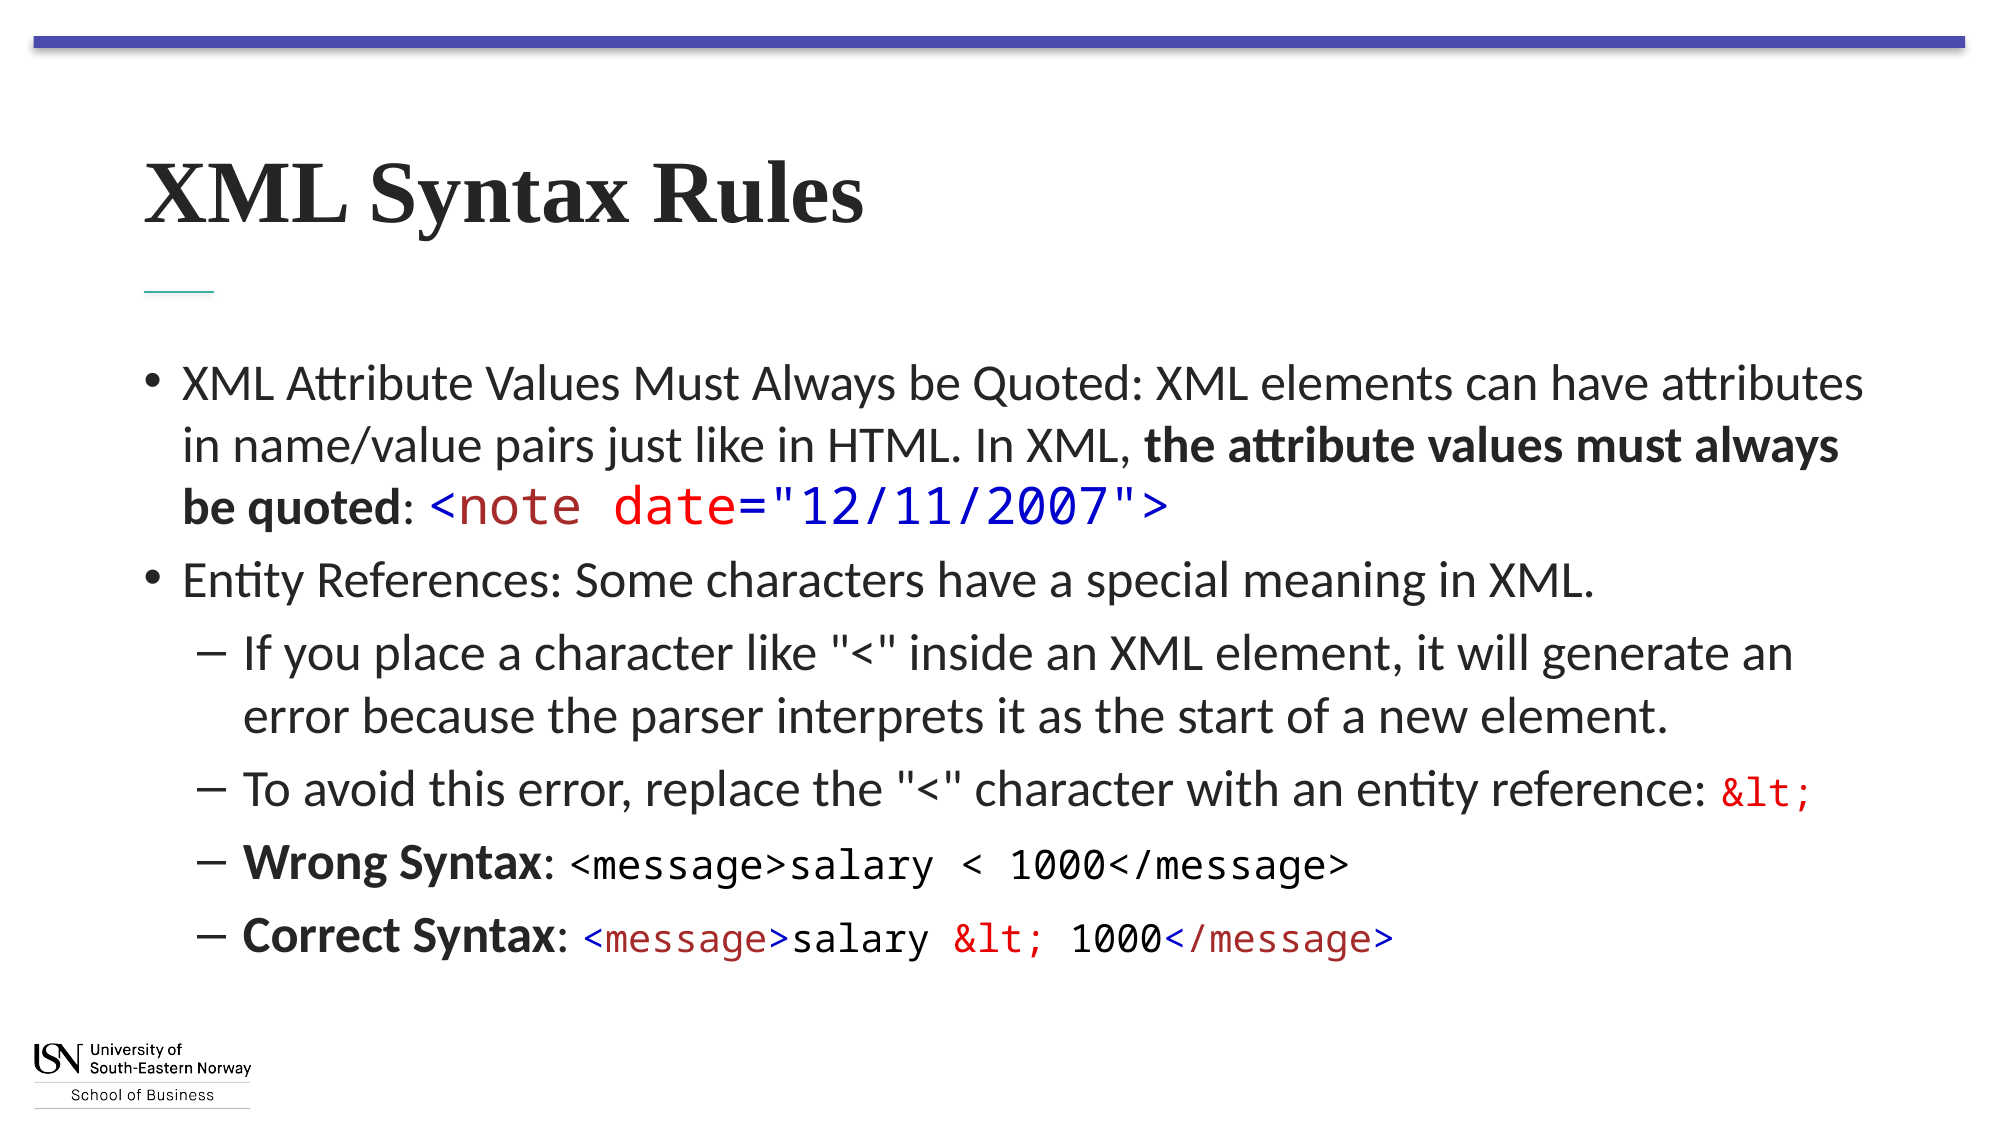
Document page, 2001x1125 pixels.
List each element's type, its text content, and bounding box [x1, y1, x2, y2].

picture [16, 1025, 274, 1125]
title XML Syntax Rules [143, 93, 1885, 282]
list XML Attribute Values Must Always be Quoted: XML elements can have attributes in name/value pairs just like in HTML. In XML, the attribute values must always be quoted: <note date="12/11/2007"> Entity References: Some characters have a special meaning in XML. If you place a character like "<" inside an XML element, it will generate an error because the parser interprets it as the start of a new element. To avoid this error, replace the "<" character with an entity reference: &lt; Wrong Syntax: <message>salary < 1000</message> Correct Syntax: <message>salary &lt; 1000</message> [128, 348, 1885, 973]
